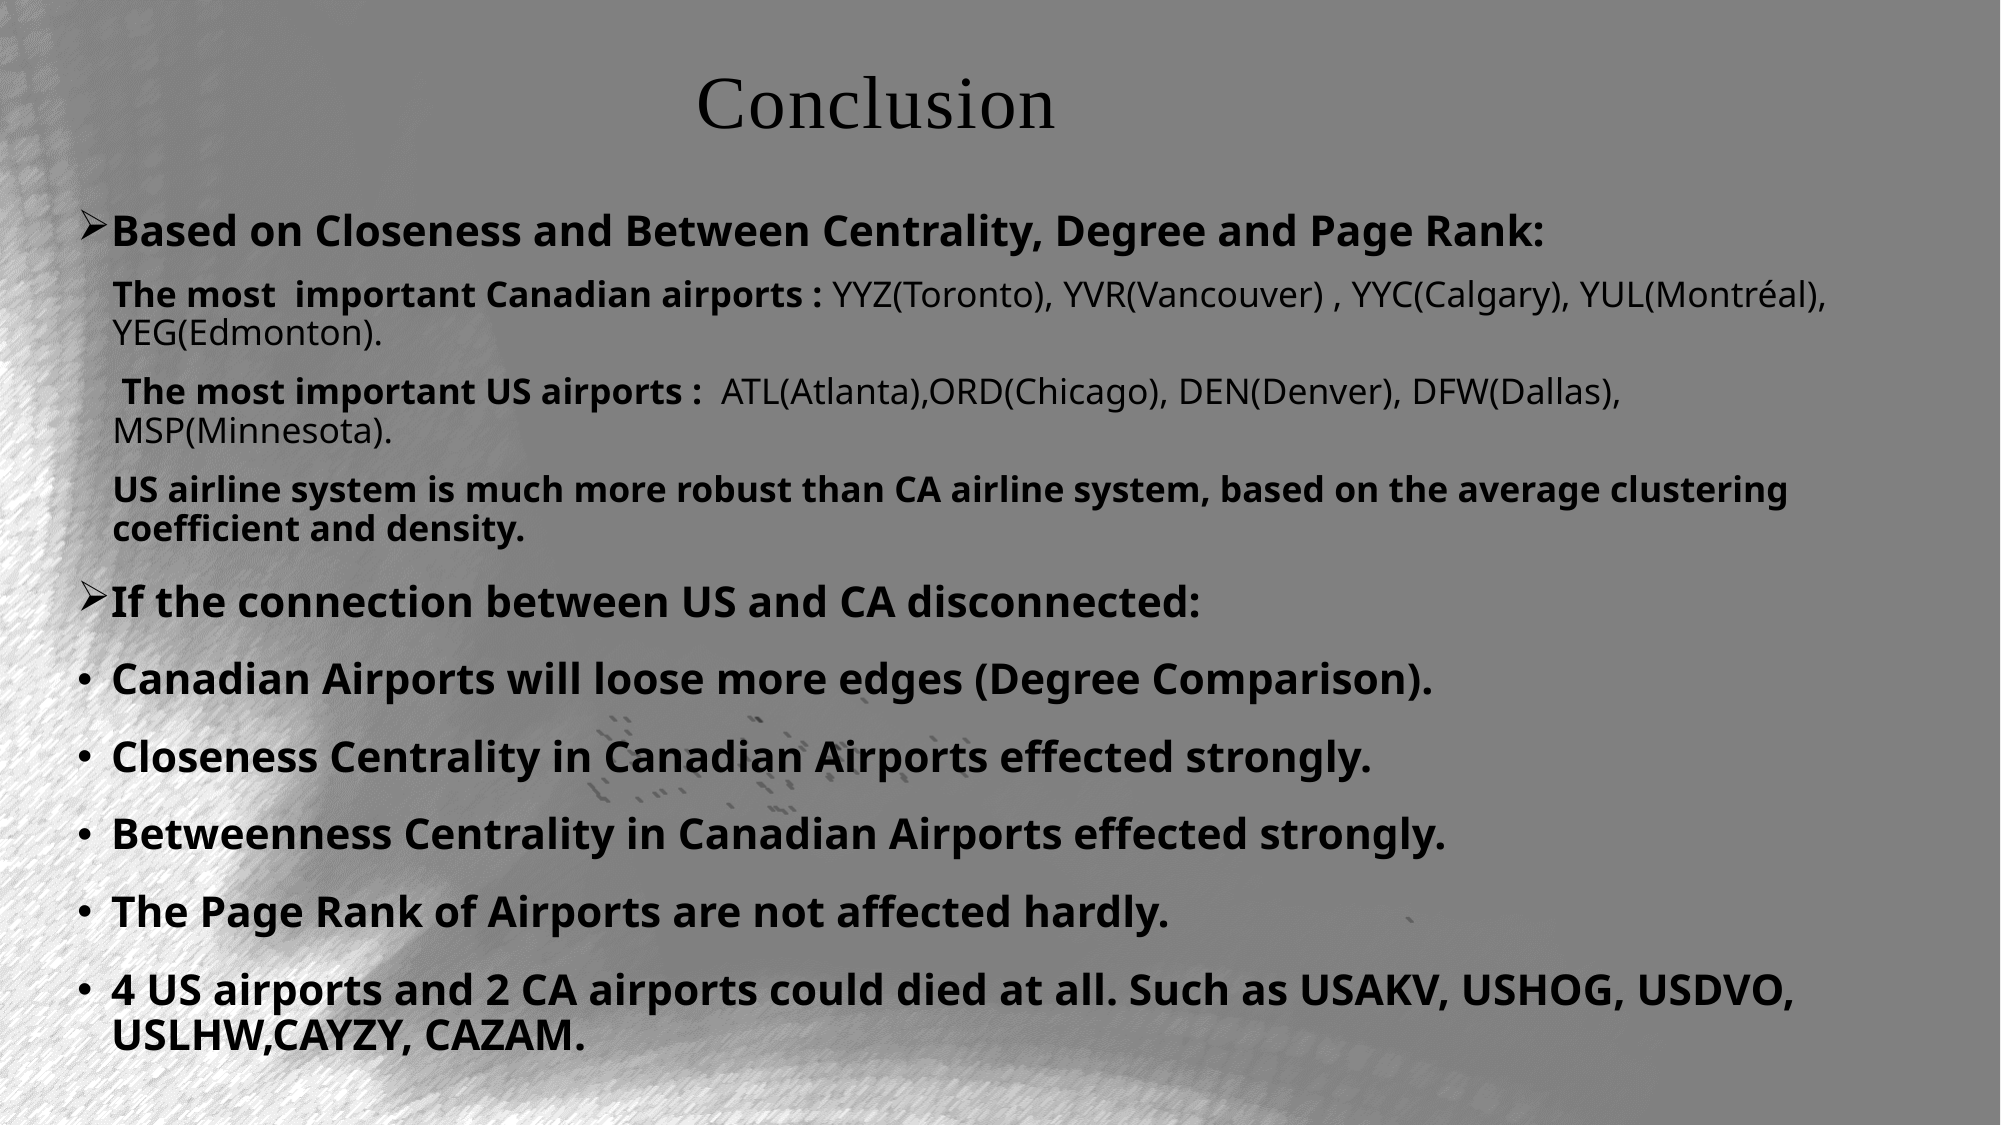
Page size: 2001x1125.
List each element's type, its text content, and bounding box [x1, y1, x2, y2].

picture [0, 0, 2001, 1125]
list Based on Closeness and Between Centrality, Degree and Page Rank: The most important Canadian airports : YYZ(Toronto), YVR(Vancouver) , YYC(Calgary), YUL(Montréal), YEG(Edmonton). The most important US airports : ATL(Atlanta),ORD(Chicago), DEN(Denver), DFW(Dallas), MSP(Minnesota). US airline system is much more robust than CA airline system, based on the average clustering coefficient and density. If the connection between US and CA disconnected: Canadian Airports will loose more edges (Degree Comparison). Closeness Centrality in Canadian Airports effected strongly. Betweenness Centrality in Canadian Airports effected strongly. The Page Rank of Airports are not affected hardly. 4 US airports and 2 CA airports could died at all. Such as USAKV, USHOG, USDVO, USLHW,CAYZY, CAZAM. [62, 202, 1924, 1073]
title Conclusion [681, 52, 1111, 152]
